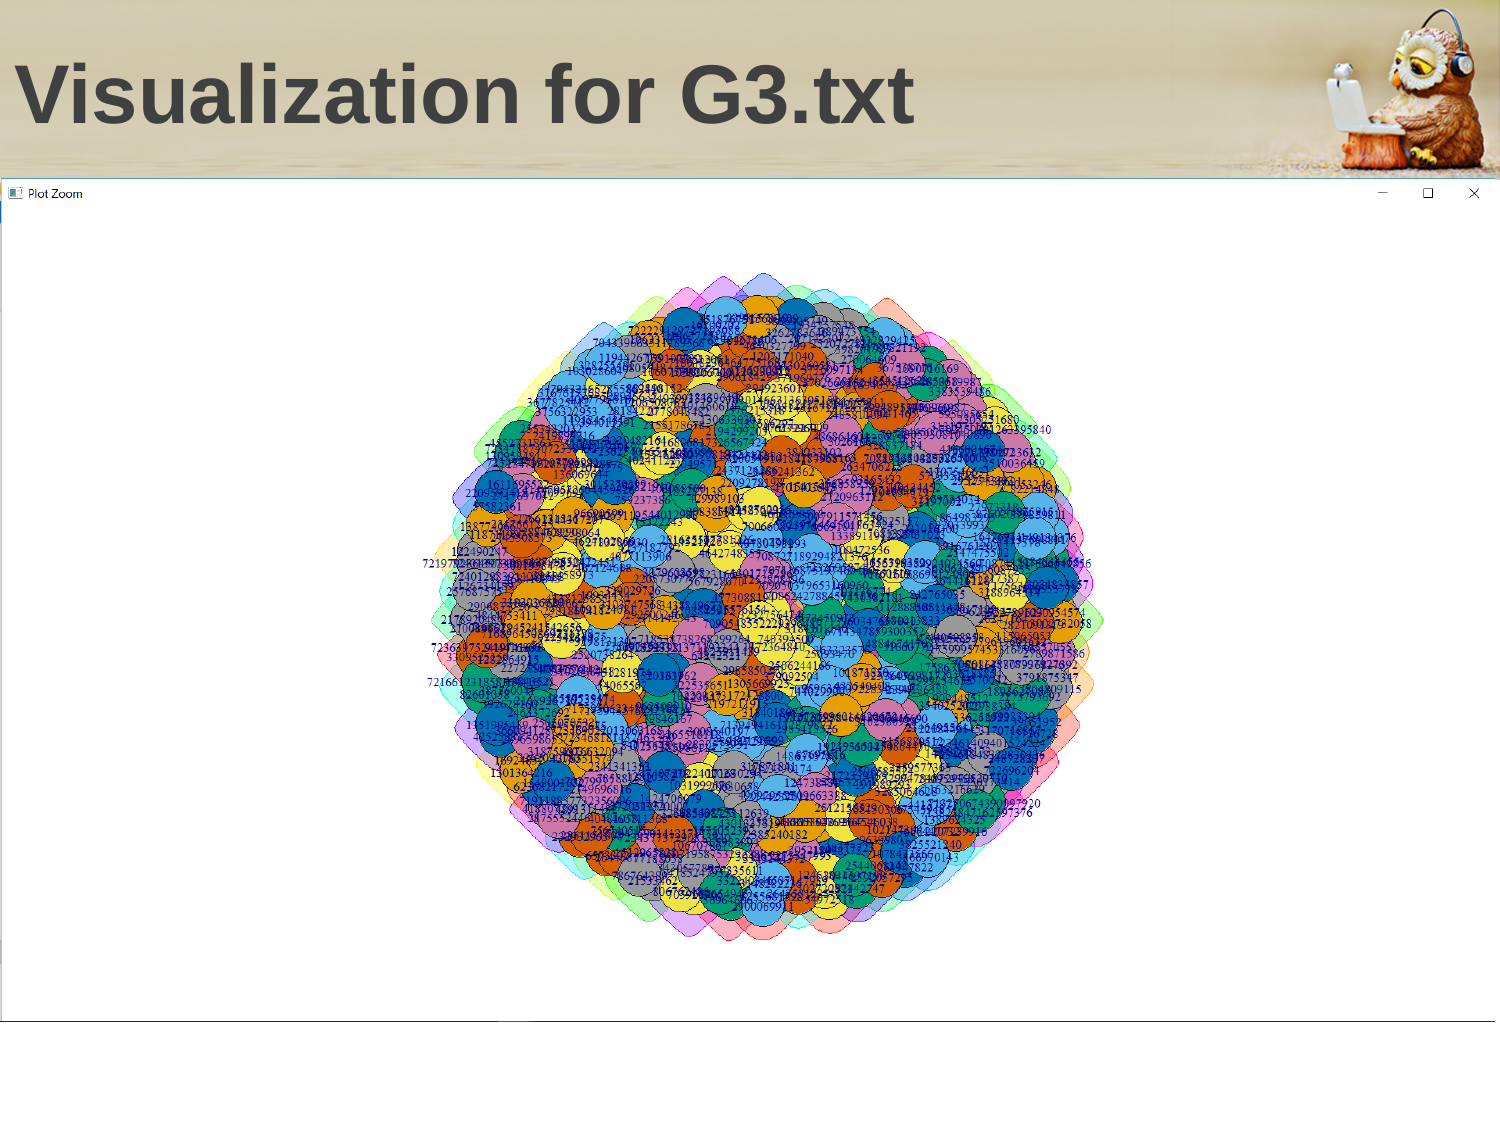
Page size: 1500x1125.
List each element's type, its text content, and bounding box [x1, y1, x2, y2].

picture [0, 177, 1500, 1125]
title Visualization for G3.txt [0, 2, 1500, 179]
